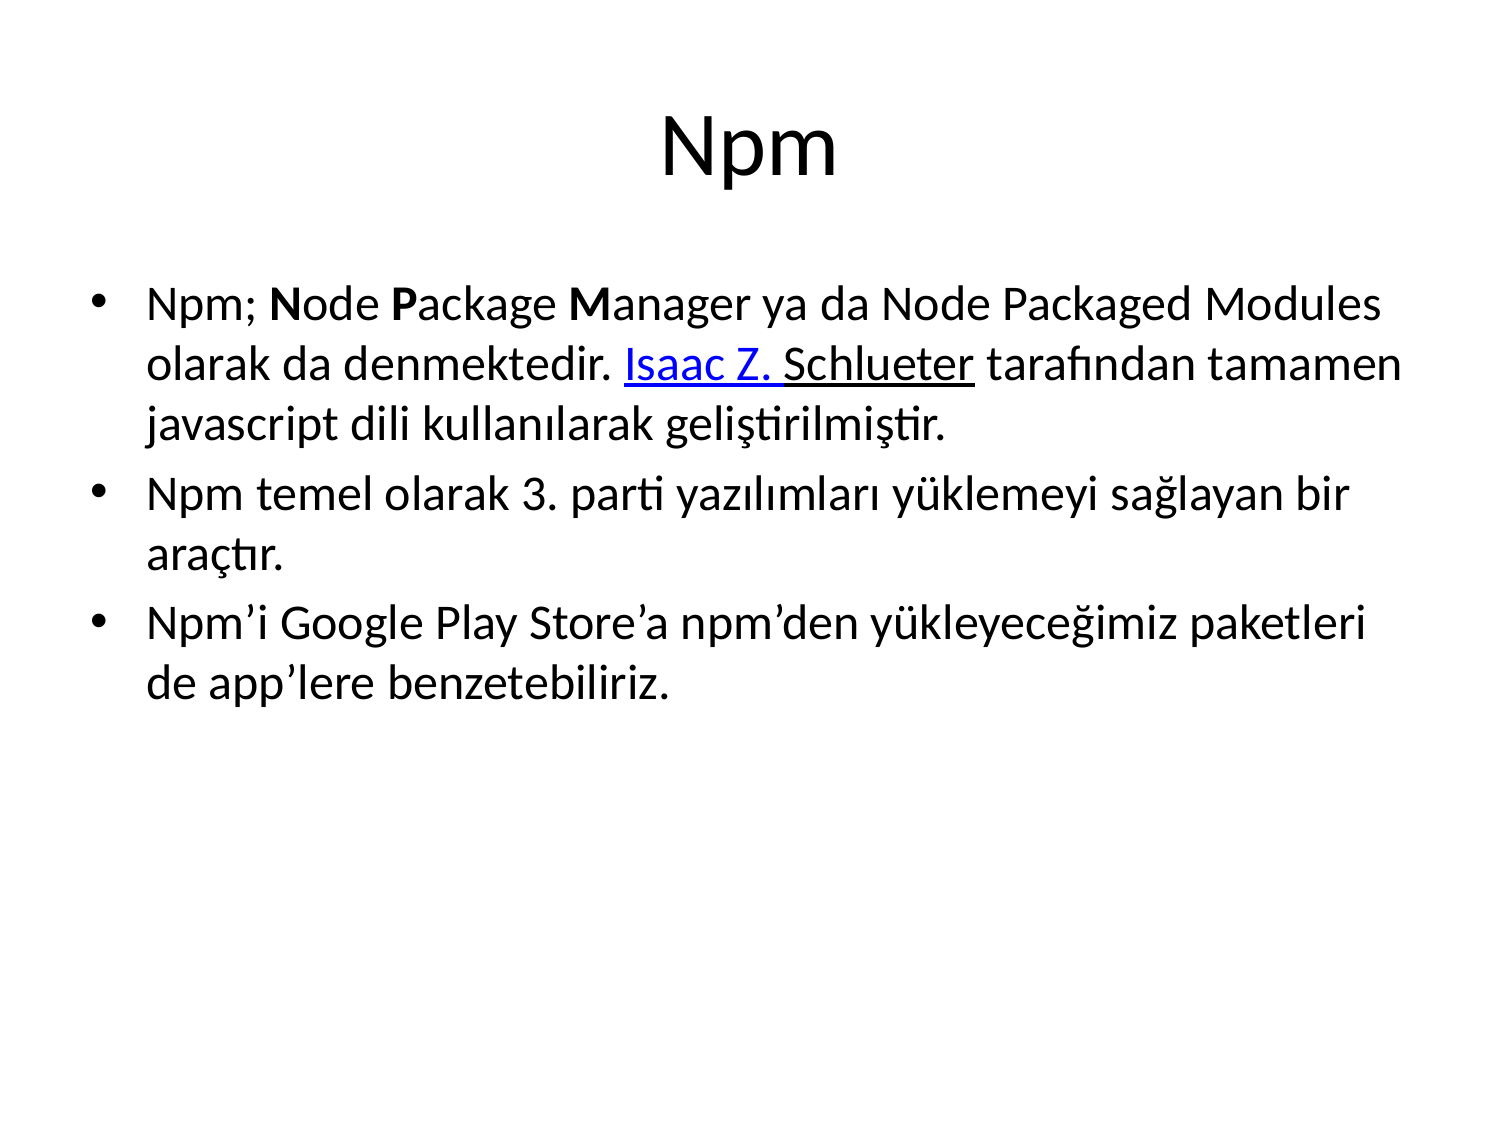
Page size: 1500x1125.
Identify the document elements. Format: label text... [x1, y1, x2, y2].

list Npm; Node Package Manager ya da Node Packaged Modules olarak da denmektedir. Isaac Z. Schlueter tarafından tamamen javascript dili kullanılarak geliştirilmiştir. Npm temel olarak 3. parti yazılımları yüklemeyi sağlayan bir araçtır. Npm’i Google Play Store’a npm’den yükleyeceğimiz paketleri de app’lere benzetebiliriz. [75, 262, 1425, 1005]
title Npm [75, 45, 1425, 233]
